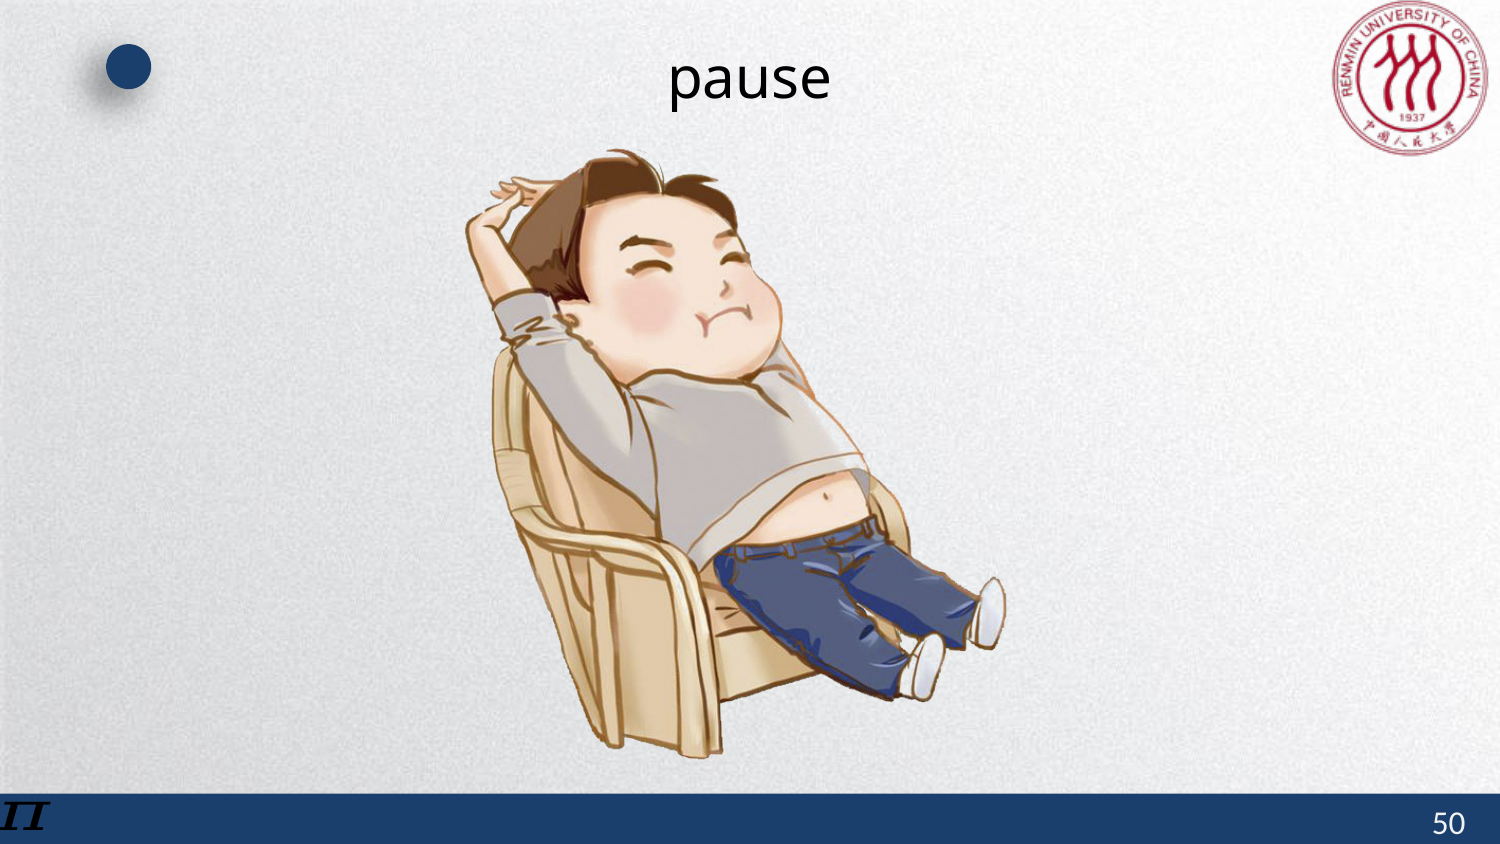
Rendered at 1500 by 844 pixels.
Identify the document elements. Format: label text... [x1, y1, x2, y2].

title pause [75, 33, 1425, 116]
picture [0, 0, 1500, 793]
